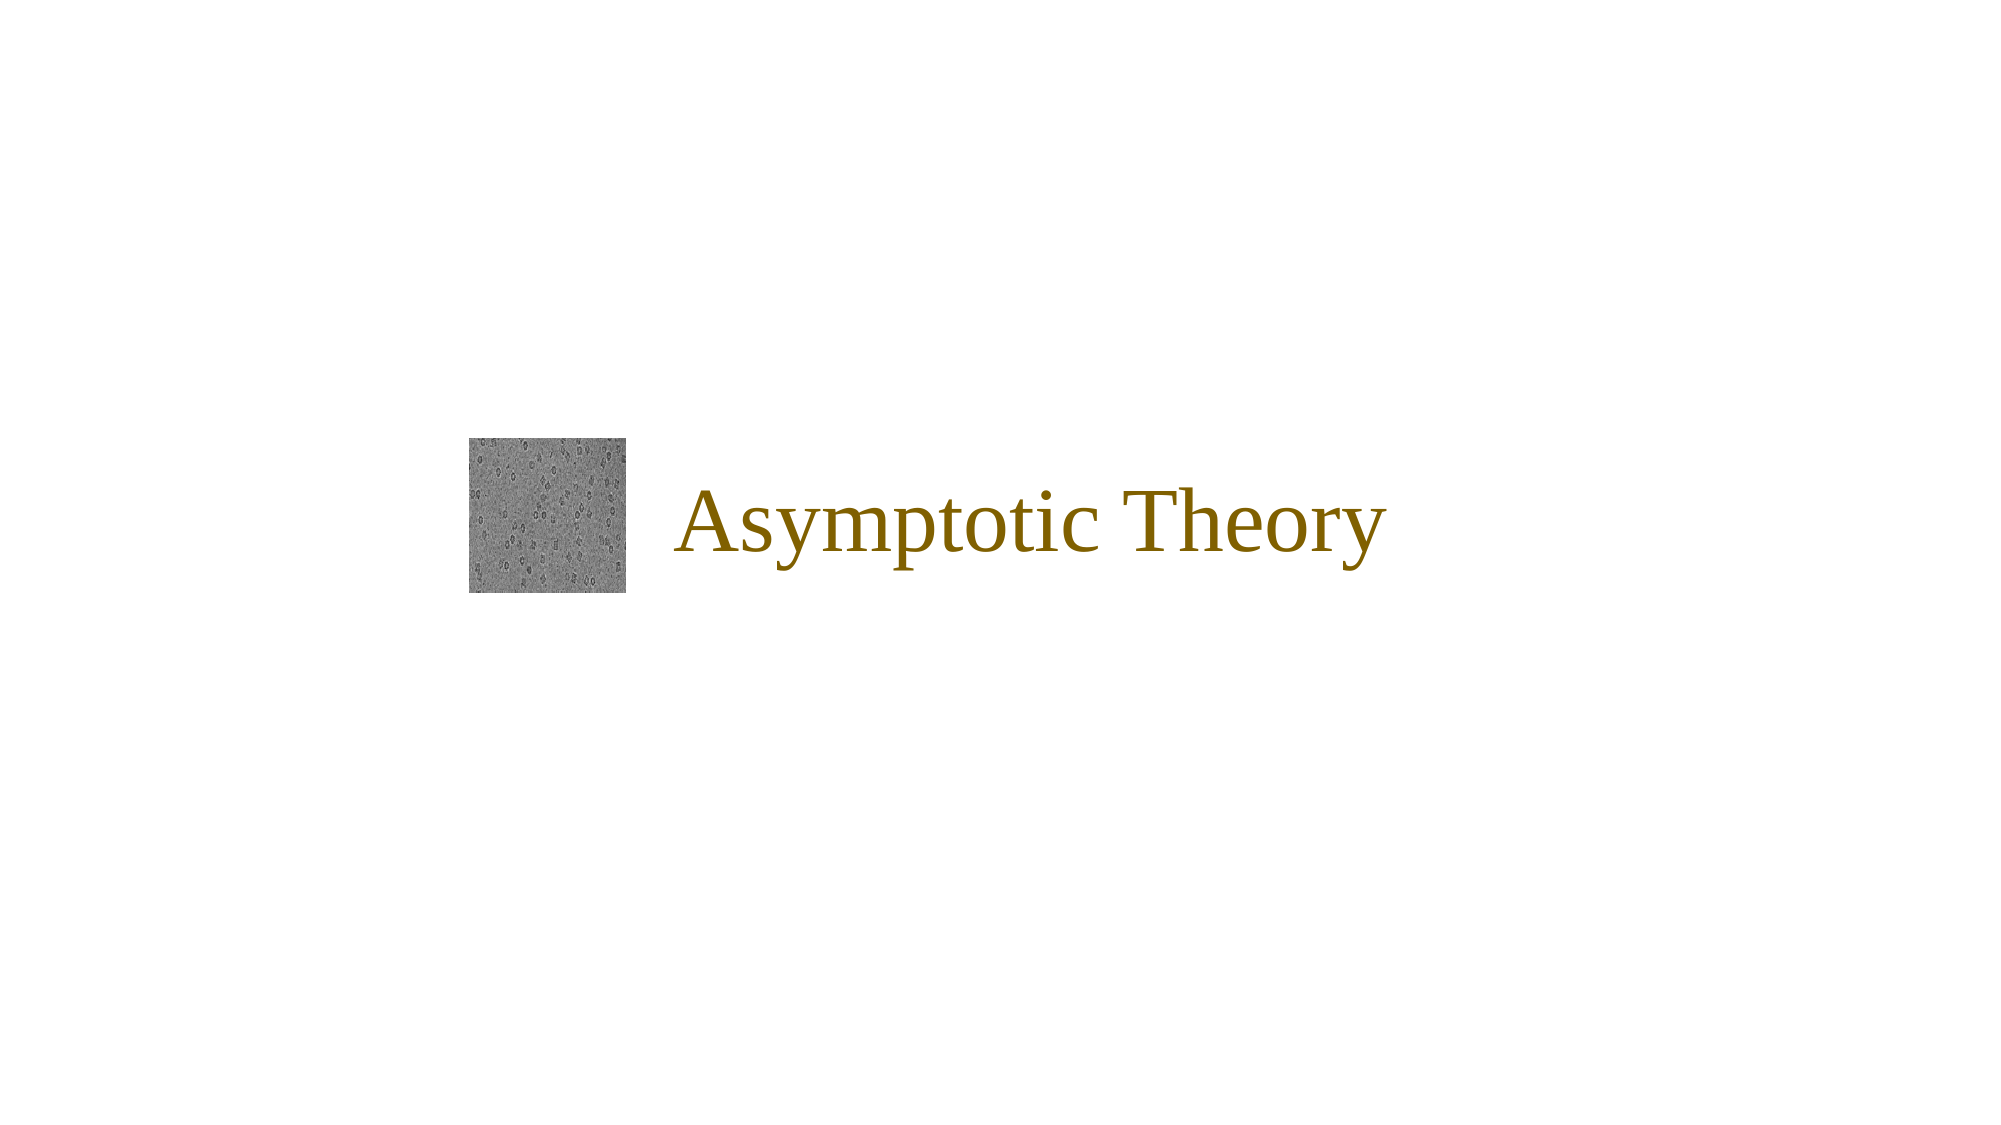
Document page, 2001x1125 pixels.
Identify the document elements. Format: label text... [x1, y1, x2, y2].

picture [468, 438, 627, 593]
text_box Asymptotic Theory [658, 452, 1404, 578]
